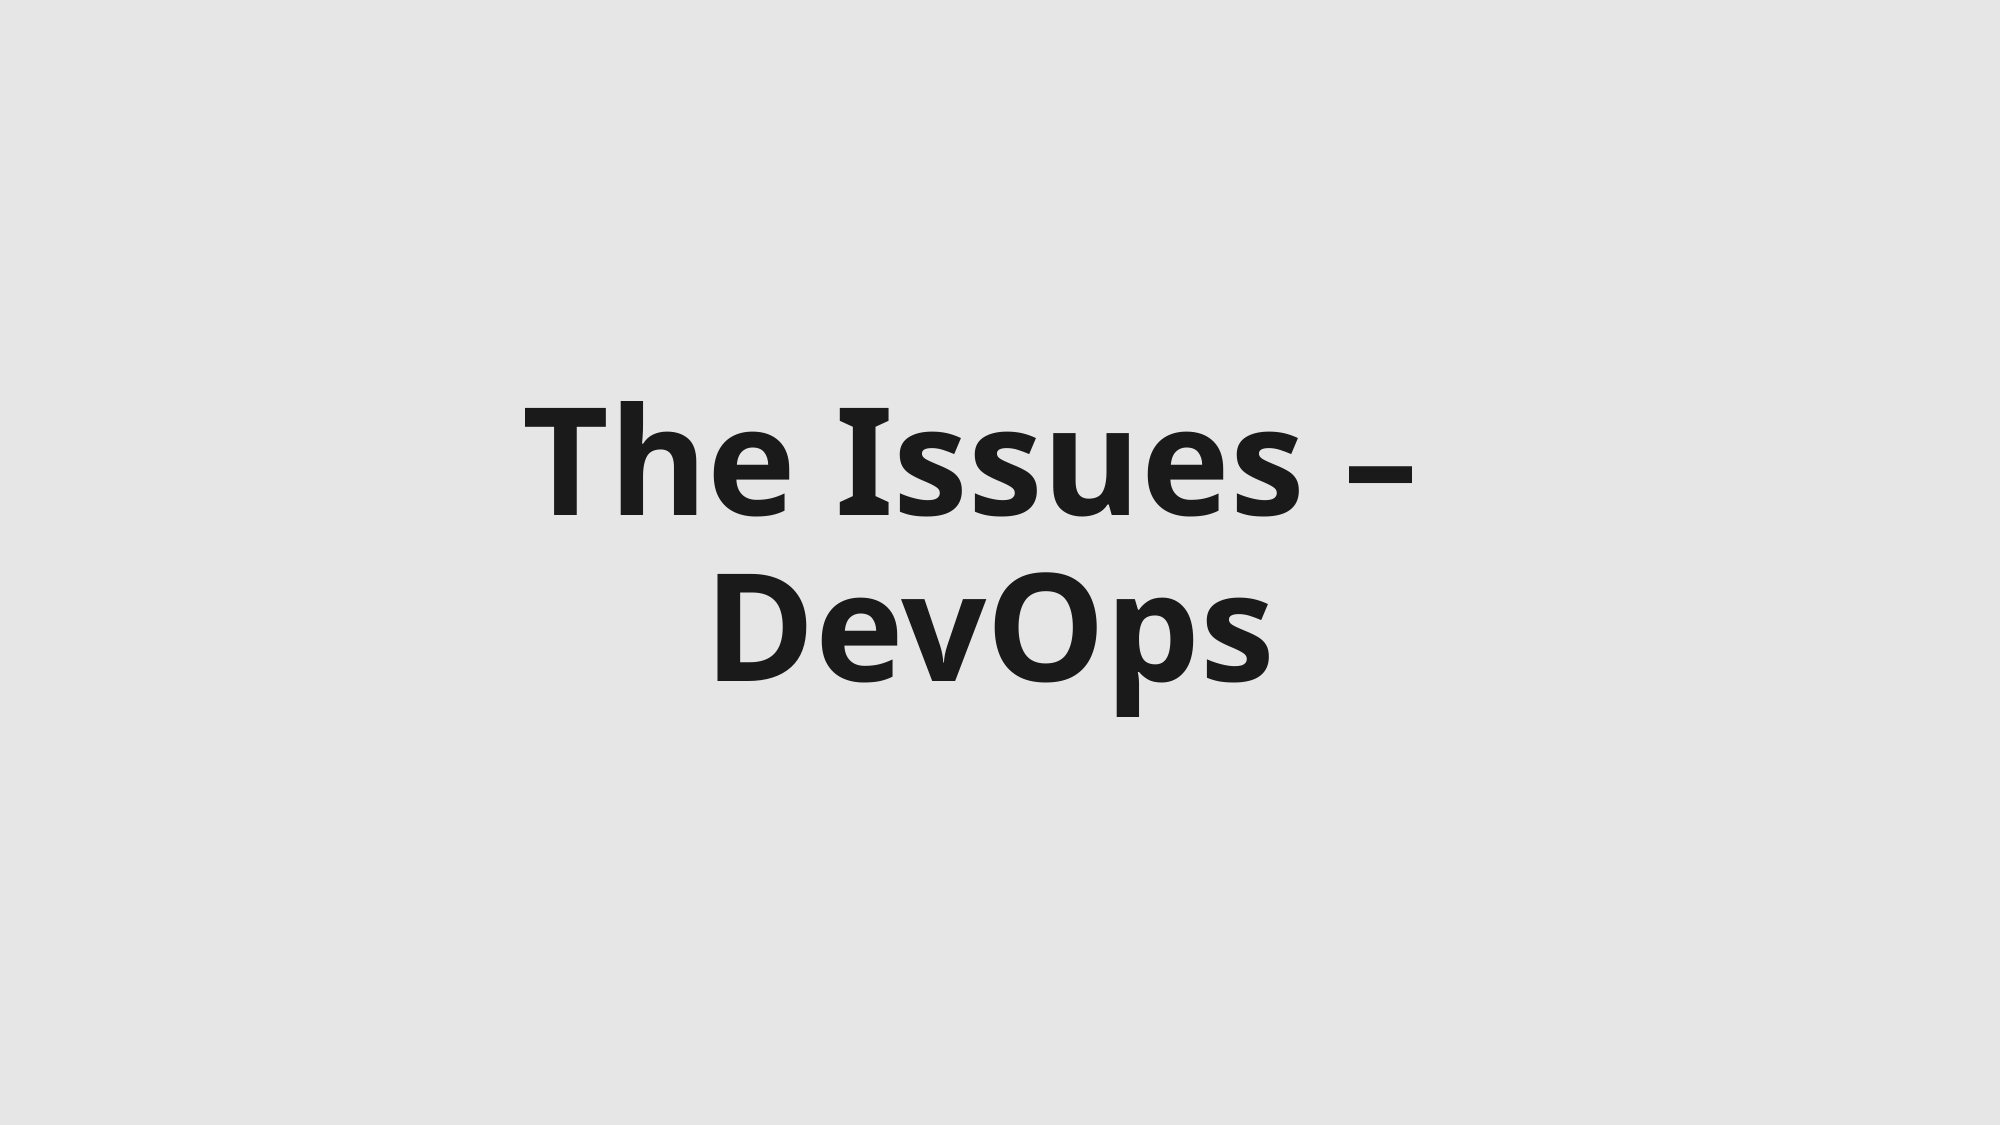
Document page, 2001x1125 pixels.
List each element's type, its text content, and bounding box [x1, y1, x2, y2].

text_box The Issues – DevOps [360, 503, 1620, 713]
